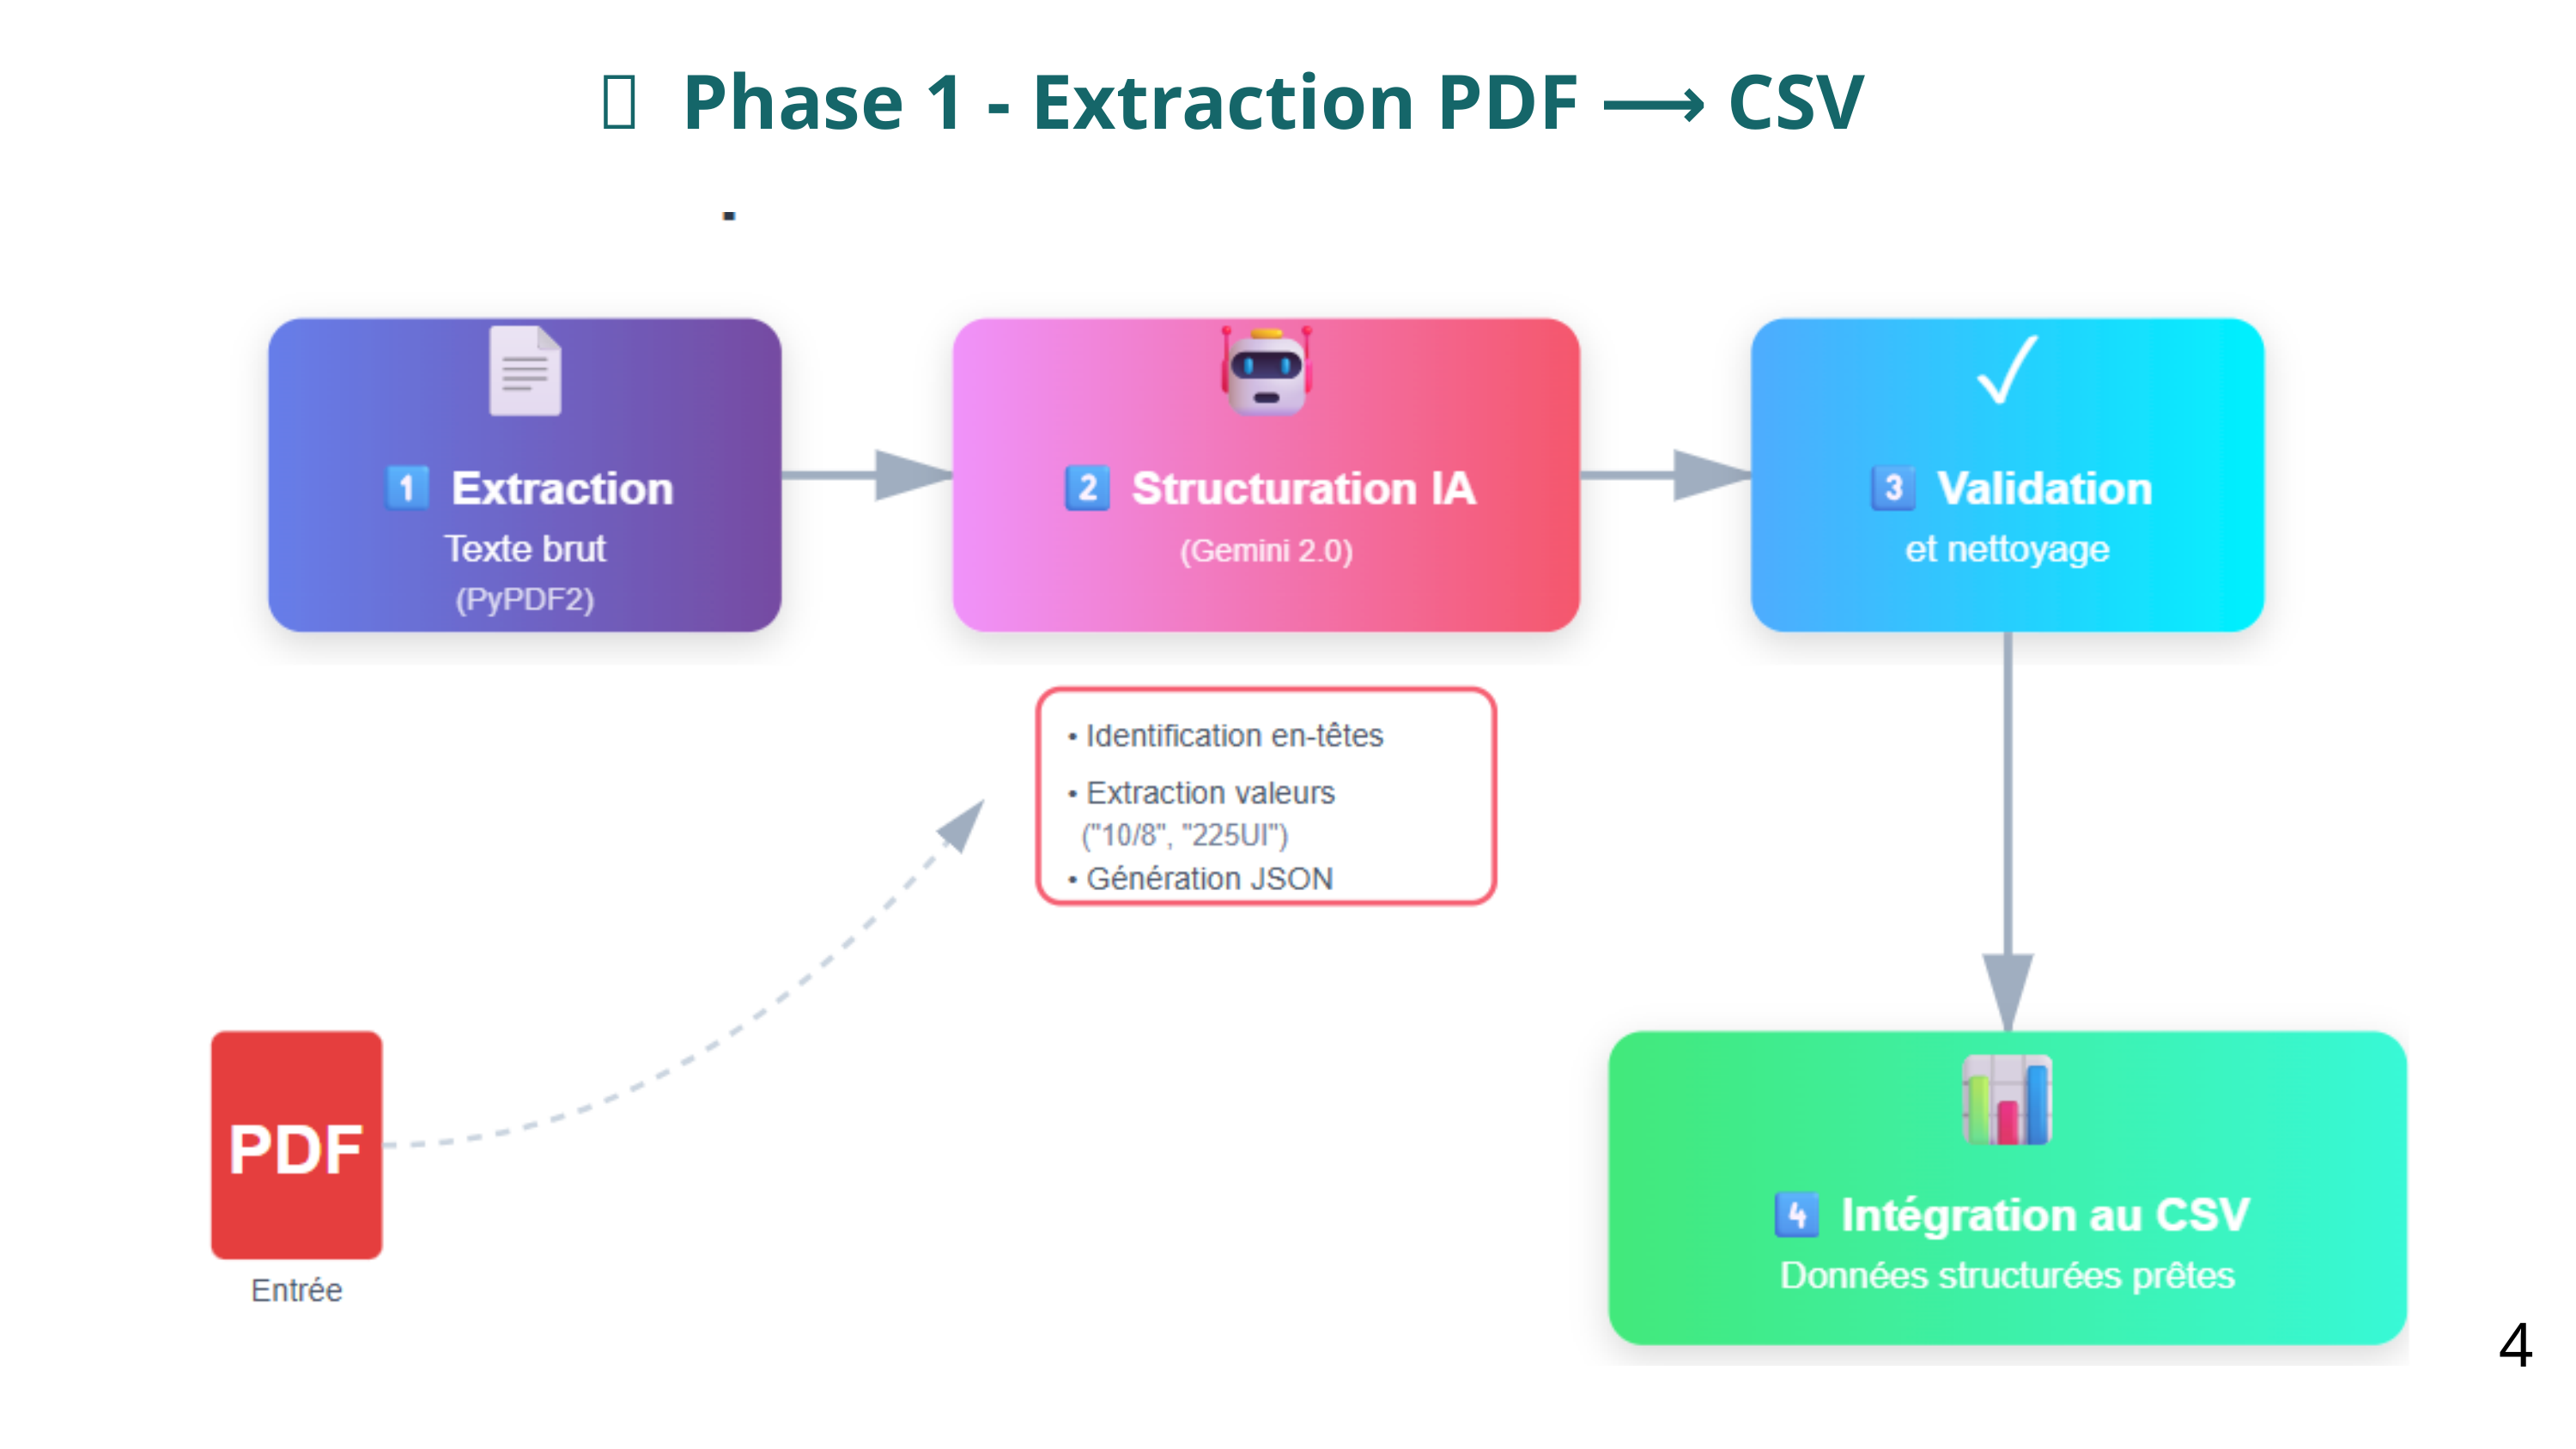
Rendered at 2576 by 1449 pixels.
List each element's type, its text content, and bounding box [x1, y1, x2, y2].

text_box 📄 Phase 1 - Extraction PDF ⟶ CSV [538, 39, 1925, 144]
text_box [157, 212, 2432, 1366]
text_box 4 [2499, 1294, 2535, 1379]
